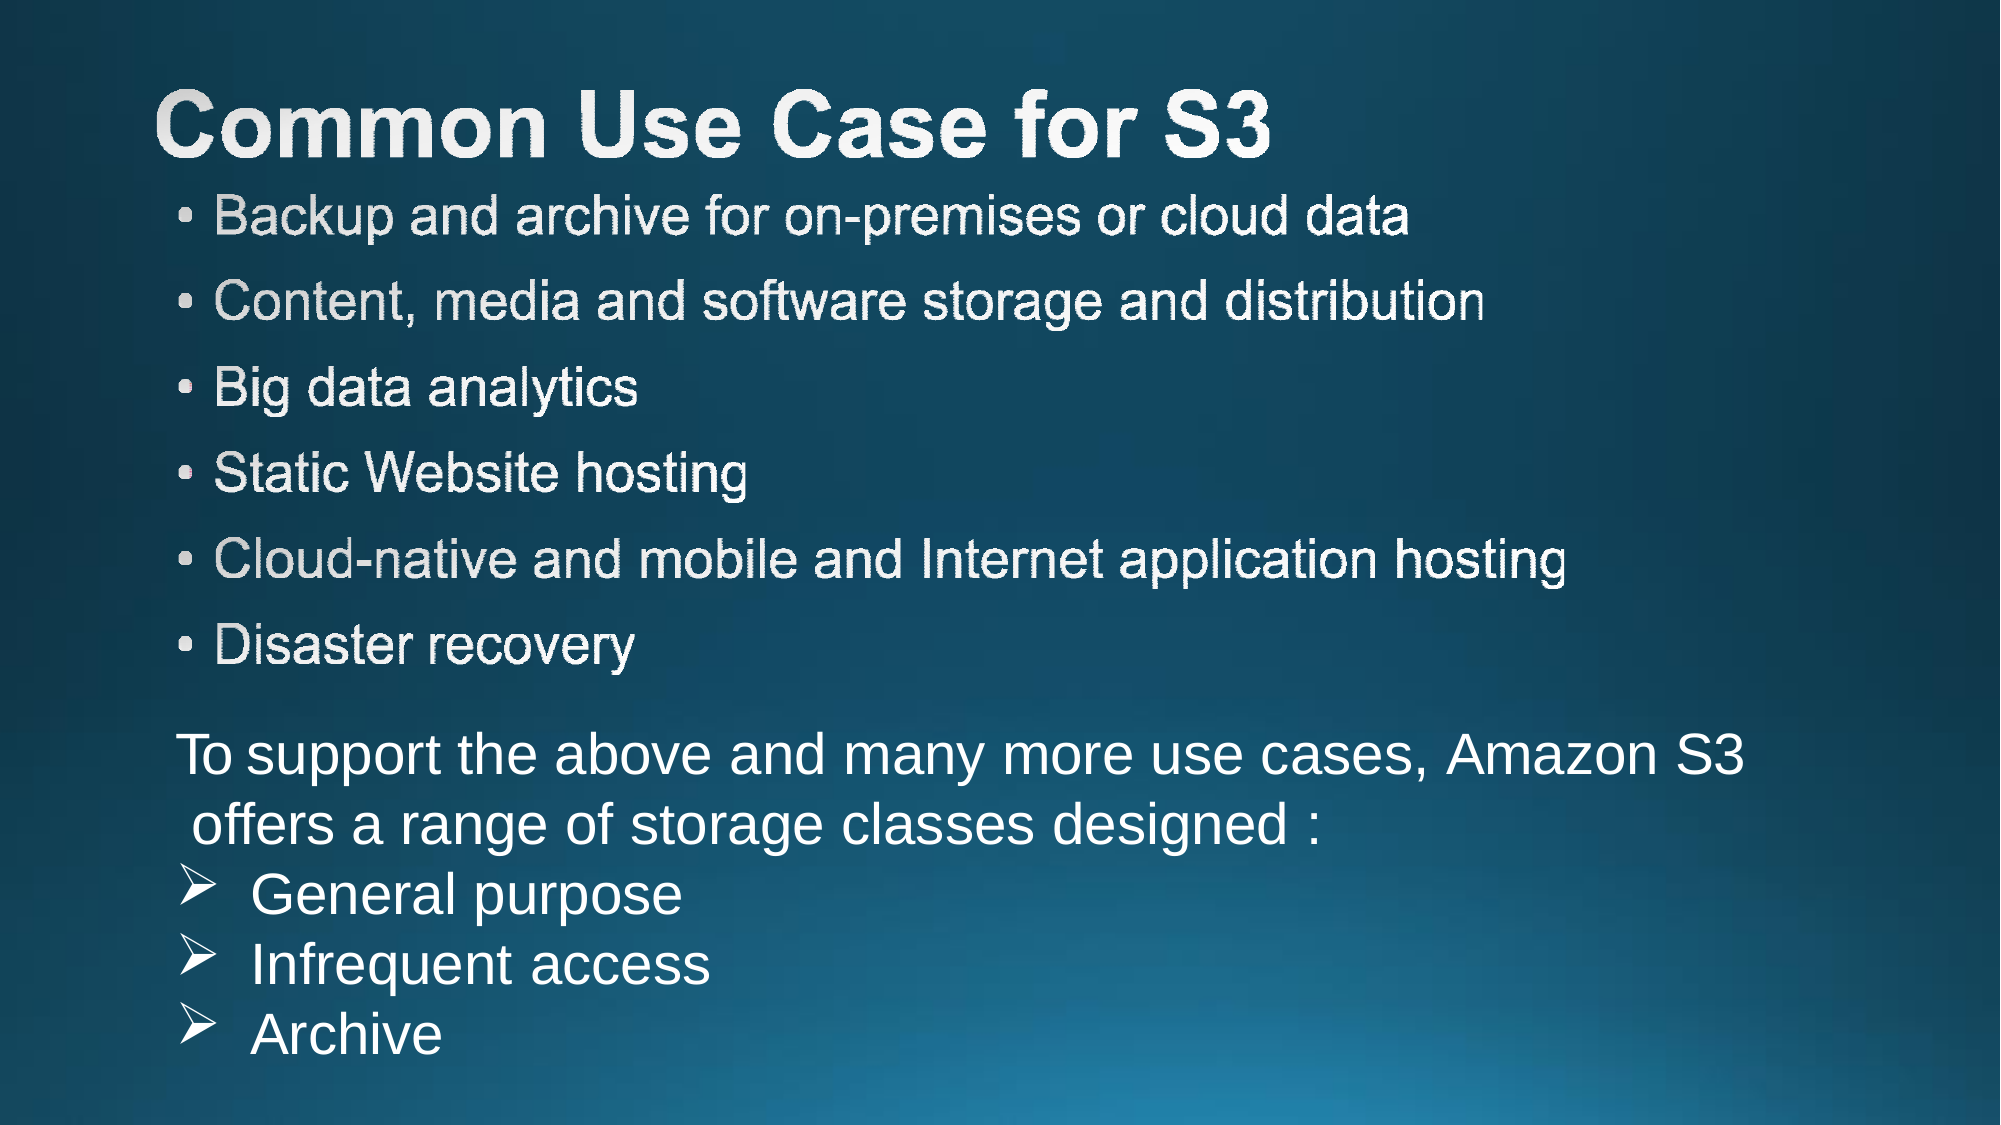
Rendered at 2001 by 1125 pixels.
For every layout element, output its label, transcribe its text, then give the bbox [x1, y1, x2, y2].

text_box [430, 634, 635, 675]
text_box To support the above and many more use cases, Amazon S3 offers a range of storage classes designed : General purpose Infrequent access Archive [173, 714, 1755, 1067]
text_box [156, 89, 1270, 158]
text_box [217, 623, 414, 664]
text_box [845, 217, 860, 223]
text_box [178, 293, 192, 308]
text_box [356, 560, 372, 566]
text_box [217, 366, 637, 417]
picture [0, 0, 2000, 1125]
text_box [178, 636, 192, 651]
text_box [178, 207, 192, 222]
text_box [215, 537, 352, 578]
text_box [178, 465, 192, 479]
text_box [215, 451, 746, 503]
text_box [178, 379, 192, 393]
text_box [215, 279, 1483, 331]
text_box [217, 194, 840, 245]
text_box [178, 551, 192, 565]
text_box [865, 194, 1408, 245]
text_box [376, 538, 1565, 589]
